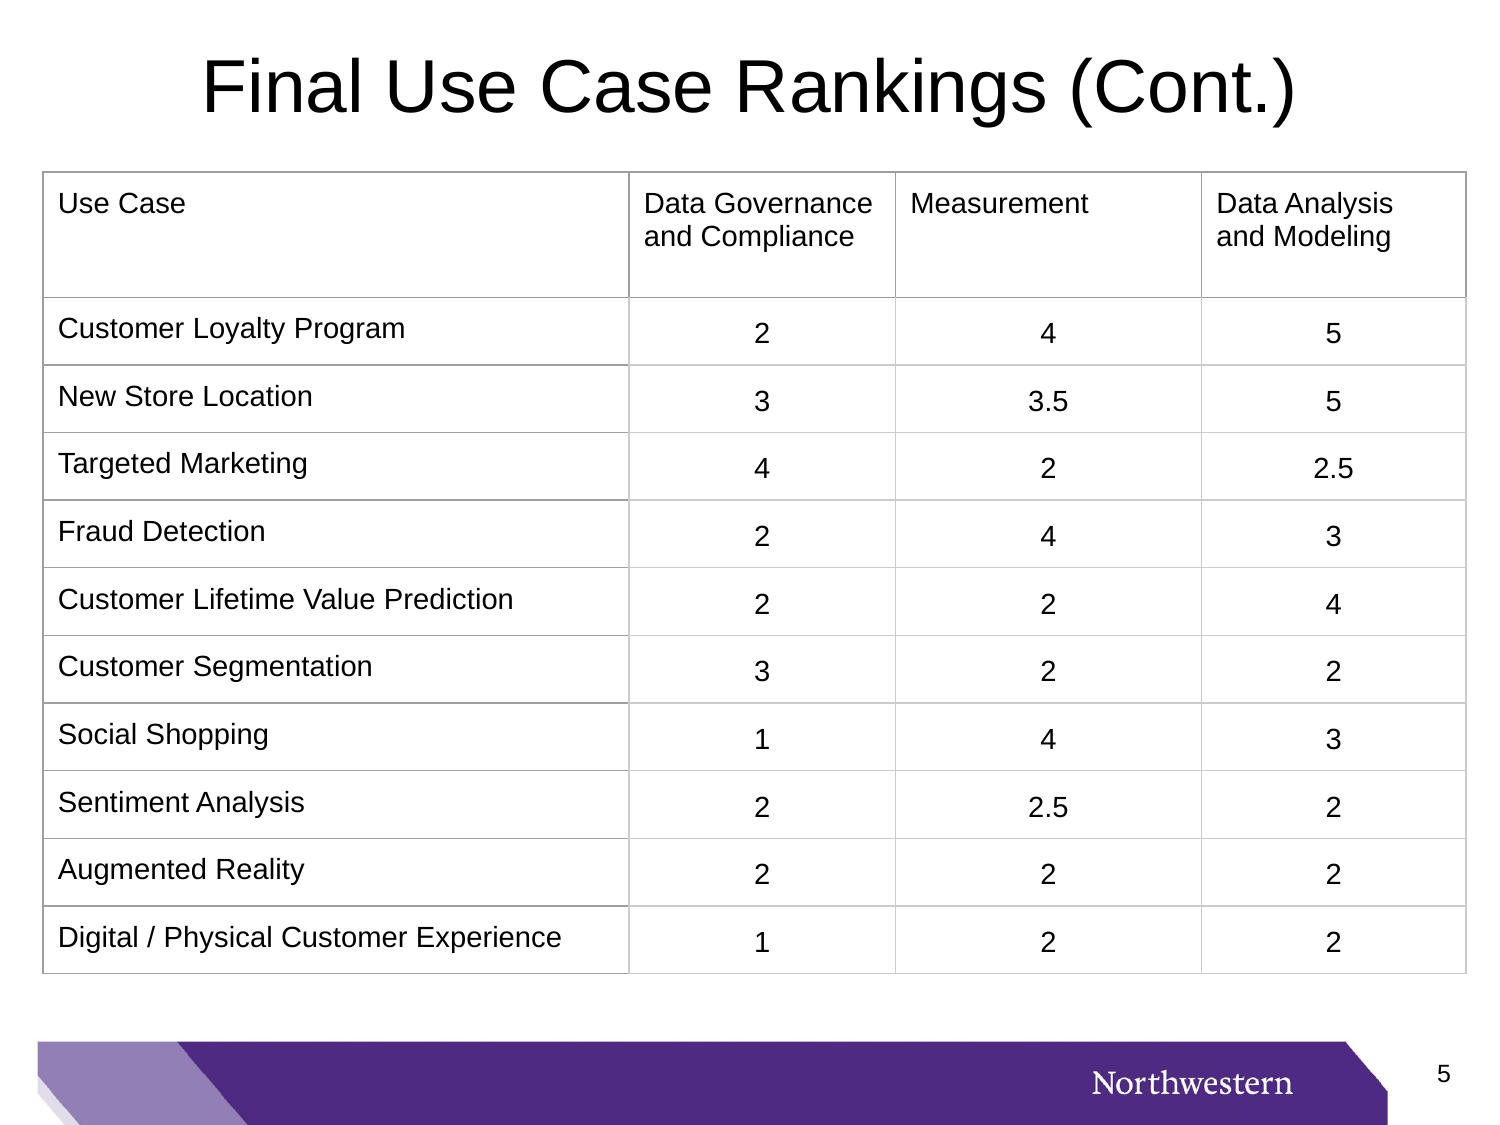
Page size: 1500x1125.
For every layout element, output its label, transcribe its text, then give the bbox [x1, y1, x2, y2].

slide_number 4 [1367, 1042, 1466, 1103]
table_cell Sentiment Analysis [44, 771, 628, 838]
table_cell 2 [1202, 907, 1465, 973]
table_header Use Case [44, 173, 628, 297]
table_cell New Store Location [44, 366, 628, 432]
table_cell 2 [896, 839, 1201, 905]
table_cell 2 [1202, 839, 1465, 905]
table_cell 2 [896, 907, 1201, 973]
table_cell Social Shopping [44, 704, 628, 770]
table_cell Targeted Marketing [44, 433, 628, 499]
table_cell 3 [1202, 704, 1465, 770]
picture [0, 0, 1500, 1125]
table_cell Augmented Reality [44, 839, 628, 905]
table_cell 2 [1202, 636, 1465, 702]
table_cell 3.5 [896, 366, 1201, 432]
table_cell 4 [896, 501, 1201, 567]
table_cell 3 [630, 636, 895, 702]
table_cell 2.5 [896, 771, 1201, 838]
table_cell 1 [630, 907, 895, 973]
table_cell 2 [630, 298, 895, 364]
table_header Data Governance and Compliance [630, 173, 895, 297]
table_cell 2 [896, 568, 1201, 635]
table_cell Customer Loyalty Program [44, 298, 628, 364]
table_cell 2 [630, 839, 895, 905]
table_cell 5 [1202, 366, 1465, 432]
title Final Use Case Rankings (Cont.) [112, 0, 1388, 171]
table_cell Digital / Physical Customer Experience [44, 907, 628, 973]
table_cell 2 [630, 501, 895, 567]
table_cell 5 [1202, 298, 1465, 364]
table_cell 4 [896, 298, 1201, 364]
table_cell 4 [896, 704, 1201, 770]
table_cell Customer Segmentation [44, 636, 628, 702]
table_cell Fraud Detection [44, 501, 628, 567]
table_cell 2.5 [1202, 433, 1465, 499]
table_header Data Analysis and Modeling [1202, 173, 1465, 297]
table_cell 4 [630, 433, 895, 499]
table_cell 2 [1202, 771, 1465, 838]
table_cell 2 [630, 771, 895, 838]
table_cell 2 [896, 636, 1201, 702]
table_cell 4 [1202, 568, 1465, 635]
table_cell 3 [1202, 501, 1465, 567]
table_cell 3 [630, 366, 895, 432]
table_cell Customer Lifetime Value Prediction [44, 568, 628, 635]
table_cell 1 [630, 704, 895, 770]
table_cell 2 [630, 568, 895, 635]
table_cell 2 [896, 433, 1201, 499]
table_header Measurement [896, 173, 1201, 297]
